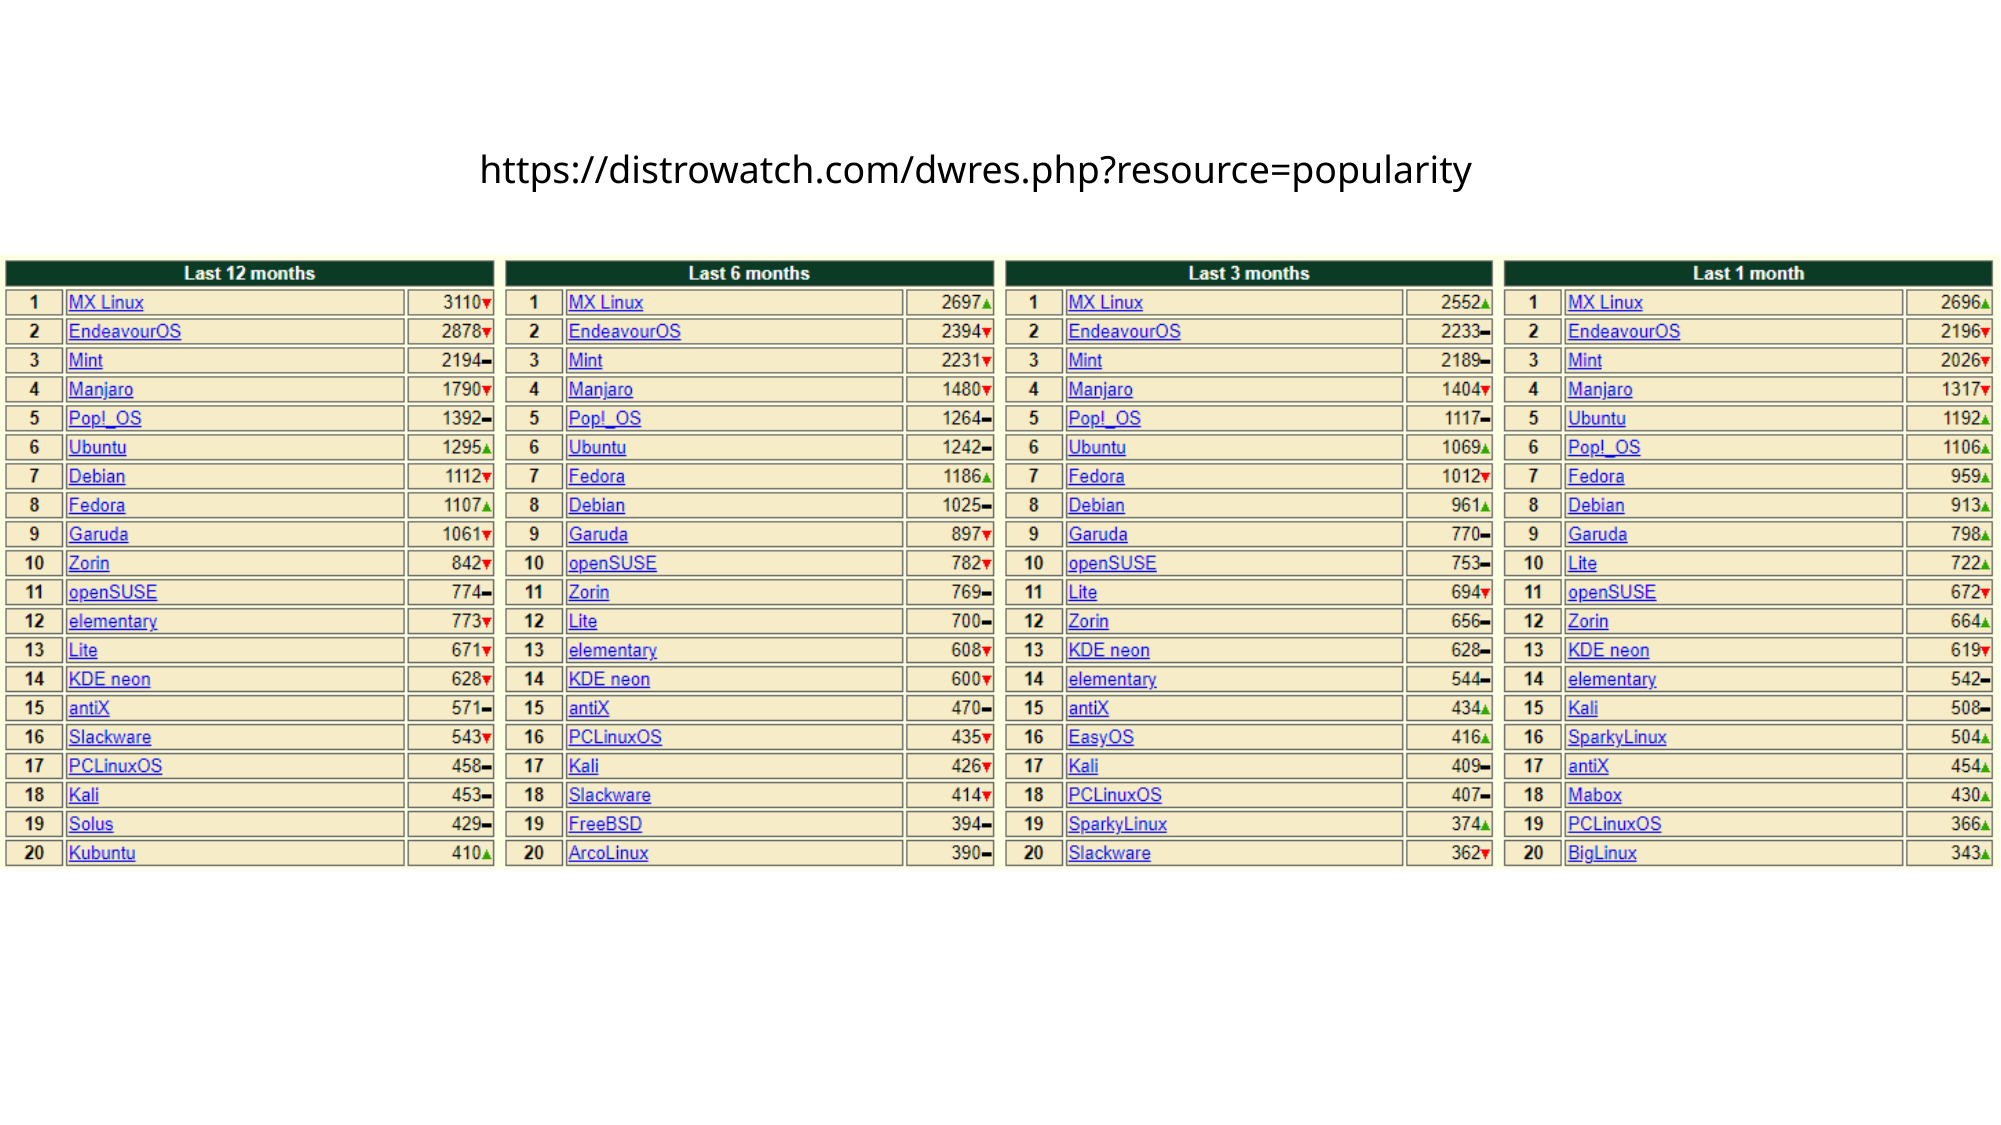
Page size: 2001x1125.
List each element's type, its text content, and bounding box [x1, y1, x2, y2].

picture [0, 255, 2000, 869]
text_box https://distrowatch.com/dwres.php?resource=popularity [464, 138, 1488, 199]
